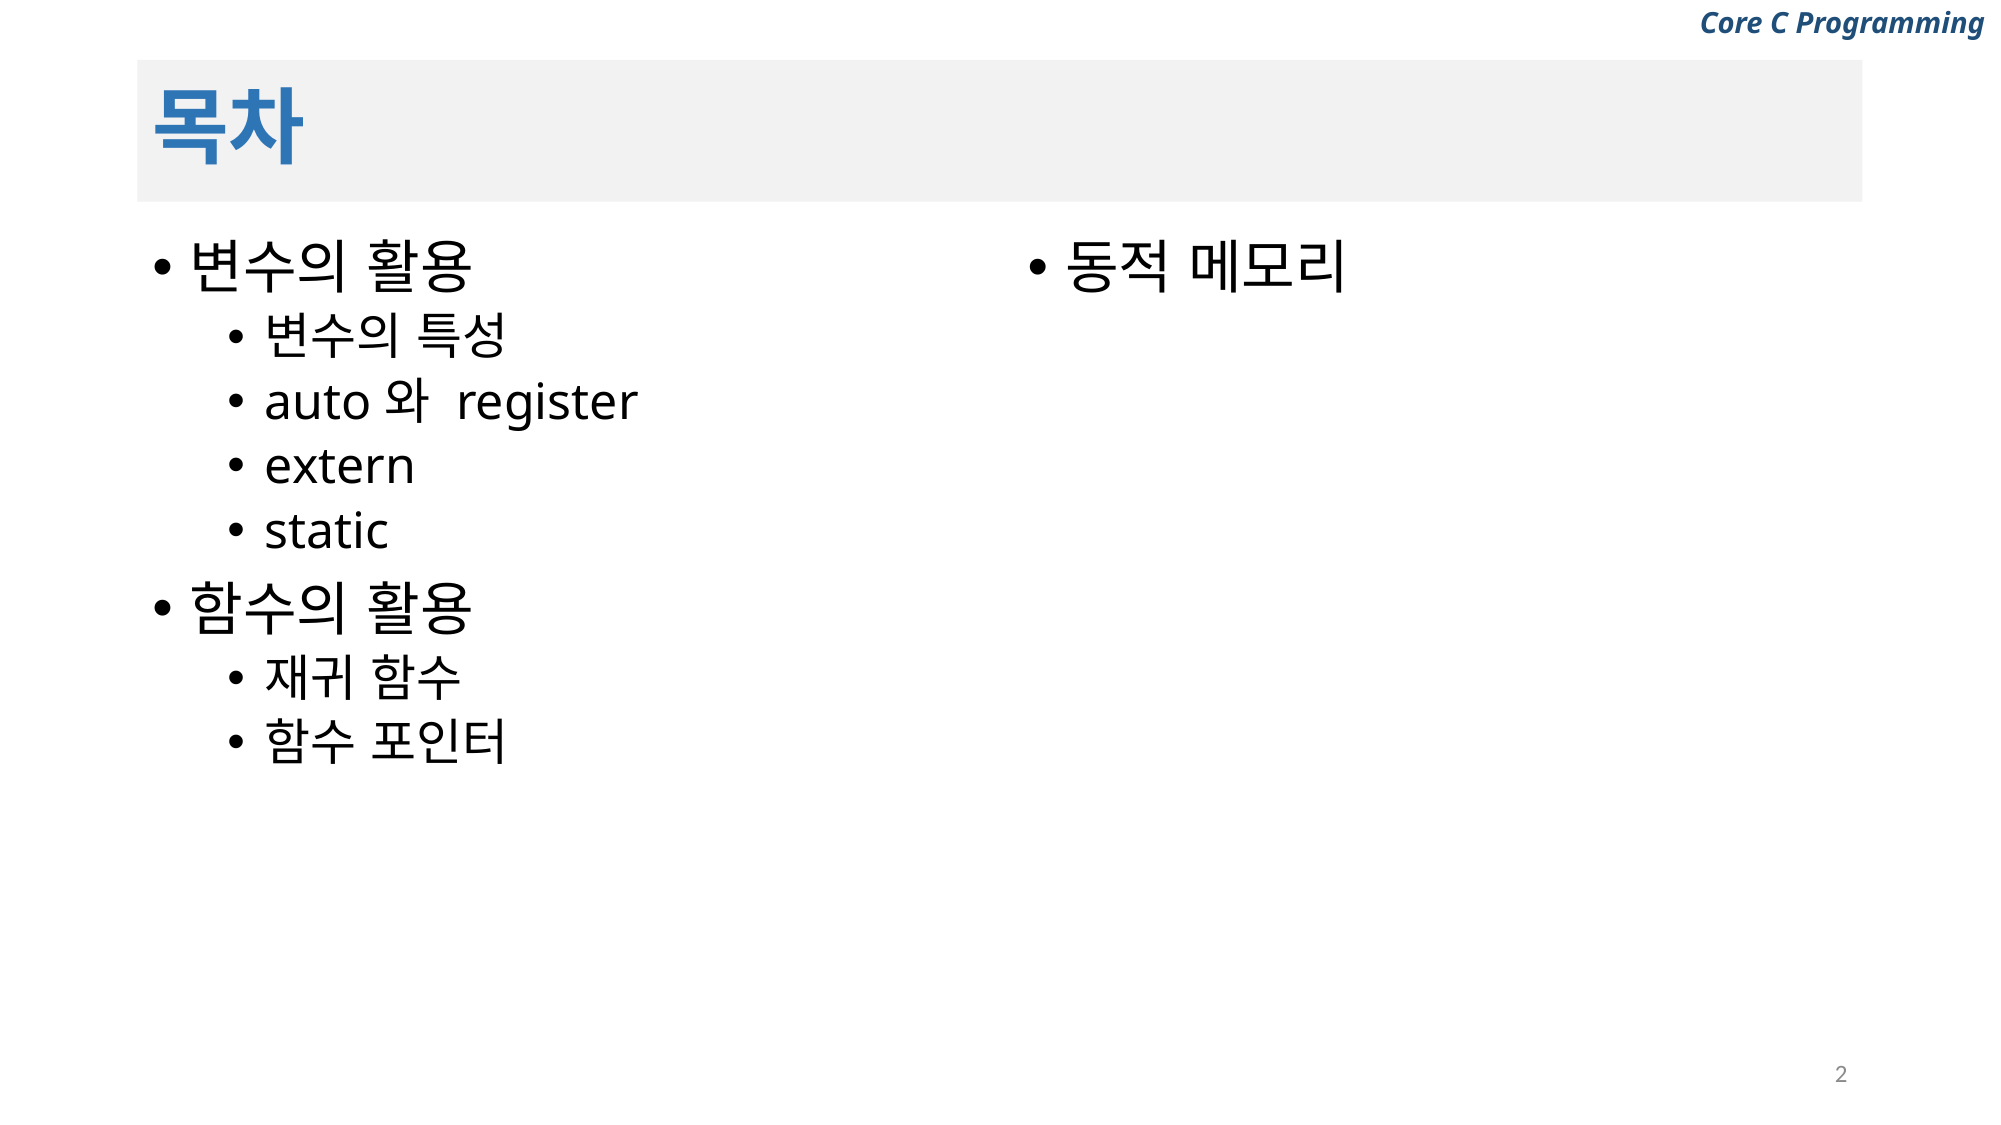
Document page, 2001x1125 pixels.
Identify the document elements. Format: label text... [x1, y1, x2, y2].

list 동적 메모리 [1012, 231, 1863, 1014]
slide_number 2 [1412, 1042, 1863, 1103]
list 변수의 활용 변수의 특성 auto와 register extern static 함수의 활용 재귀 함수 함수 포인터 [137, 231, 988, 1014]
title 목차 [137, 59, 1863, 202]
